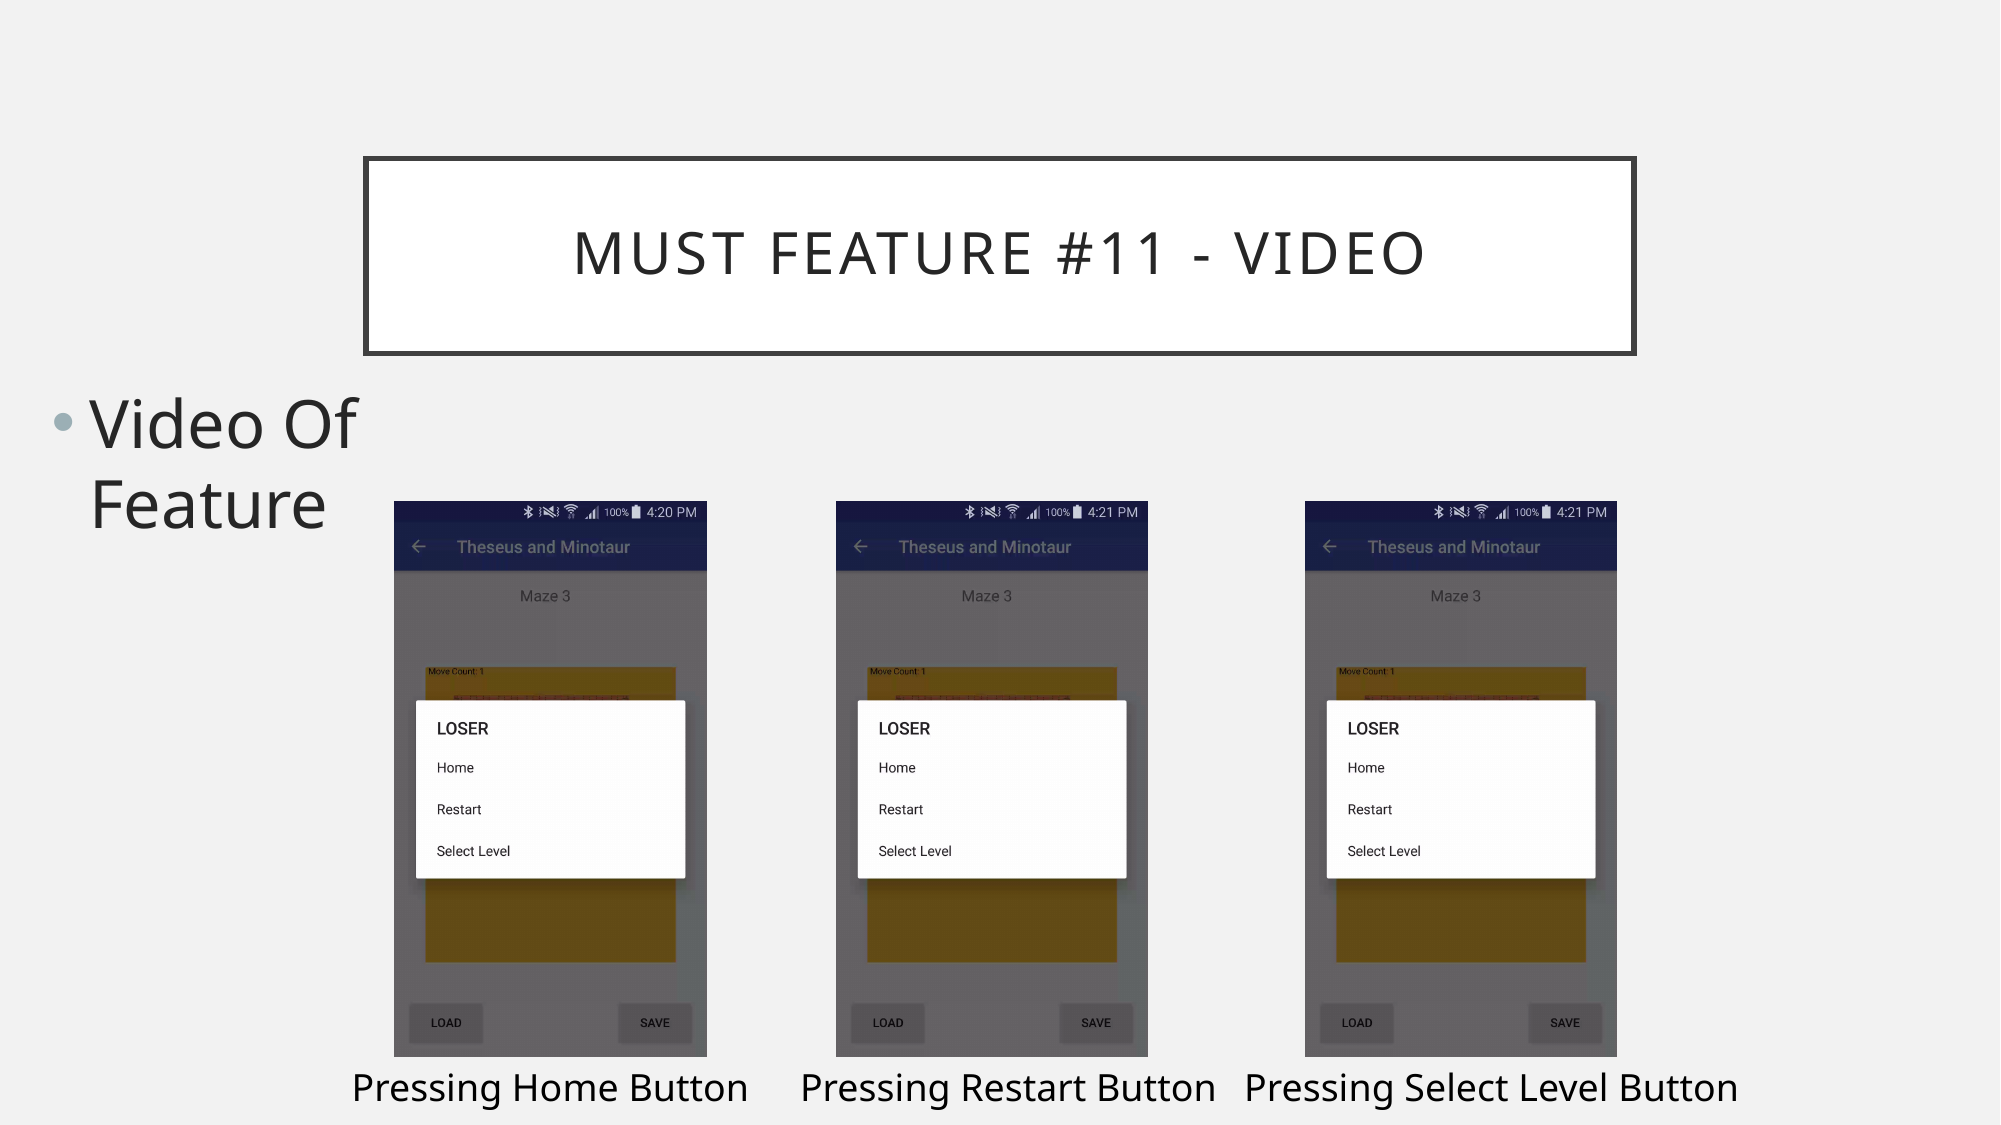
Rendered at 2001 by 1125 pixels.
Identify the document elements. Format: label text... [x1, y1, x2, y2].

title Must Feature #11 - Video [363, 156, 1637, 356]
text_box Pressing Restart Button [785, 1056, 1229, 1117]
text_box Pressing Home Button [336, 1056, 765, 1117]
text_box Pressing Select Level Button [1229, 1056, 1755, 1117]
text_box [393, 500, 707, 1057]
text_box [835, 500, 1149, 1057]
list Video Of Feature [36, 374, 588, 569]
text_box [1304, 500, 1618, 1057]
